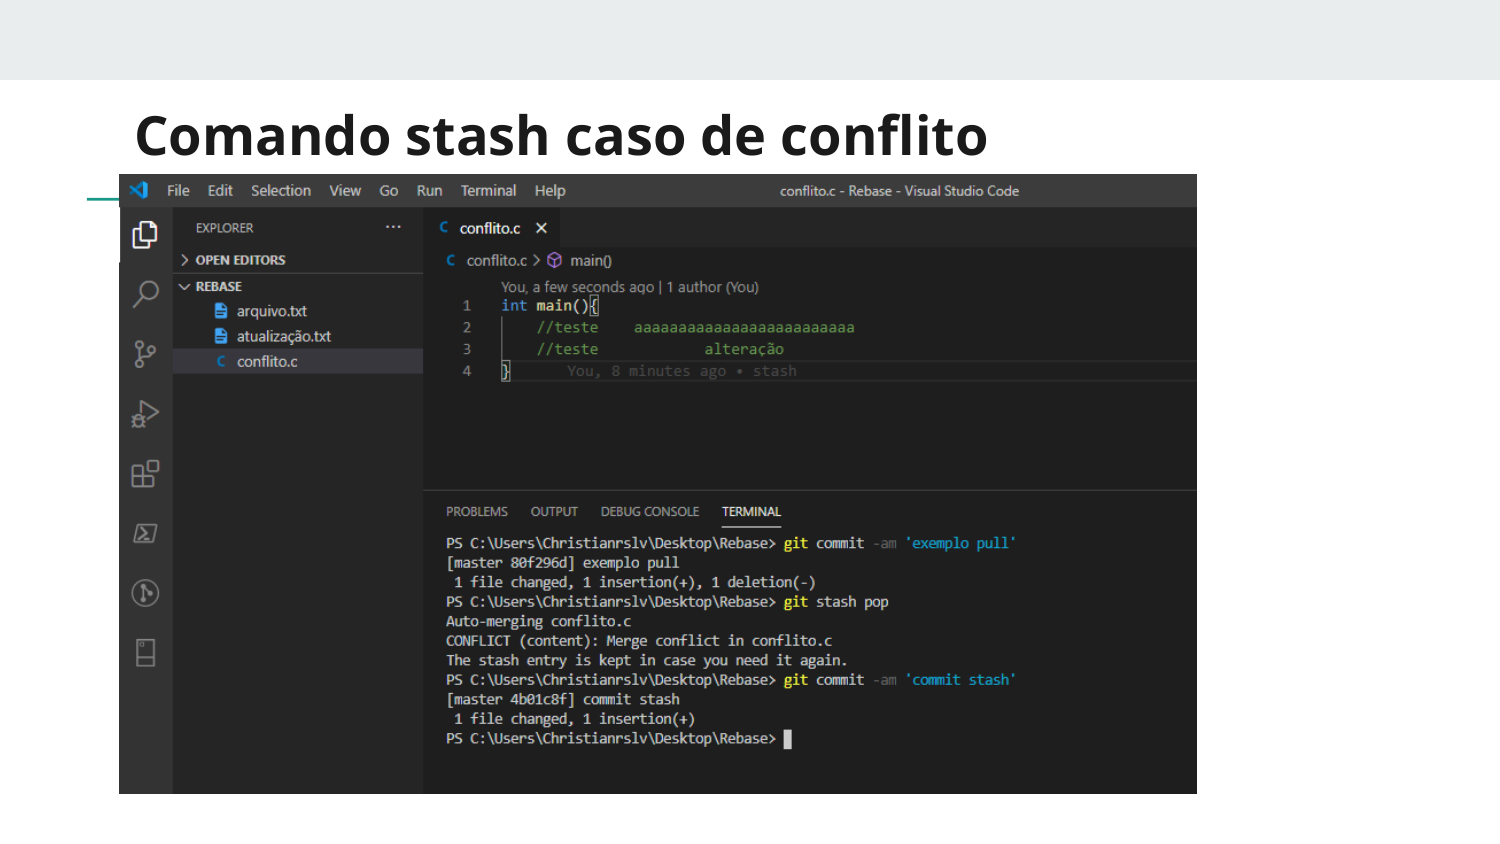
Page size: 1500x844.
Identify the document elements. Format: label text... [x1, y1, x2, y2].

picture [119, 173, 1197, 794]
title Comando stash caso de conflito [119, 86, 1381, 175]
